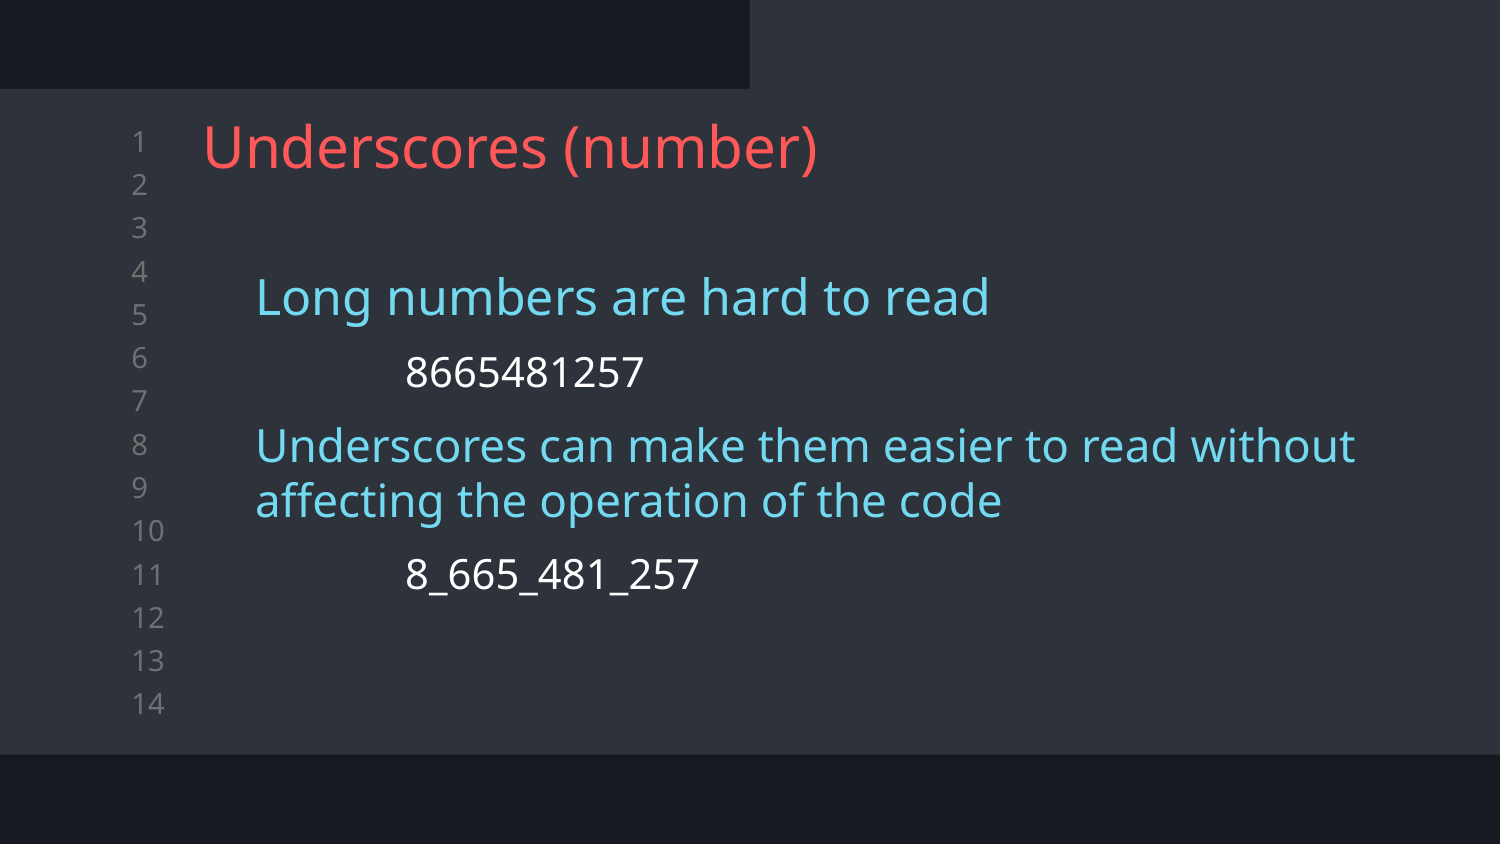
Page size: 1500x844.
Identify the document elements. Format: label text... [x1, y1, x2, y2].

title Underscores (number) [187, 95, 1384, 185]
list Long numbers are hard to read 8665481257 Underscores can make them easier to read without affecting the operation of the code 8_665_481_257 [240, 174, 1384, 735]
